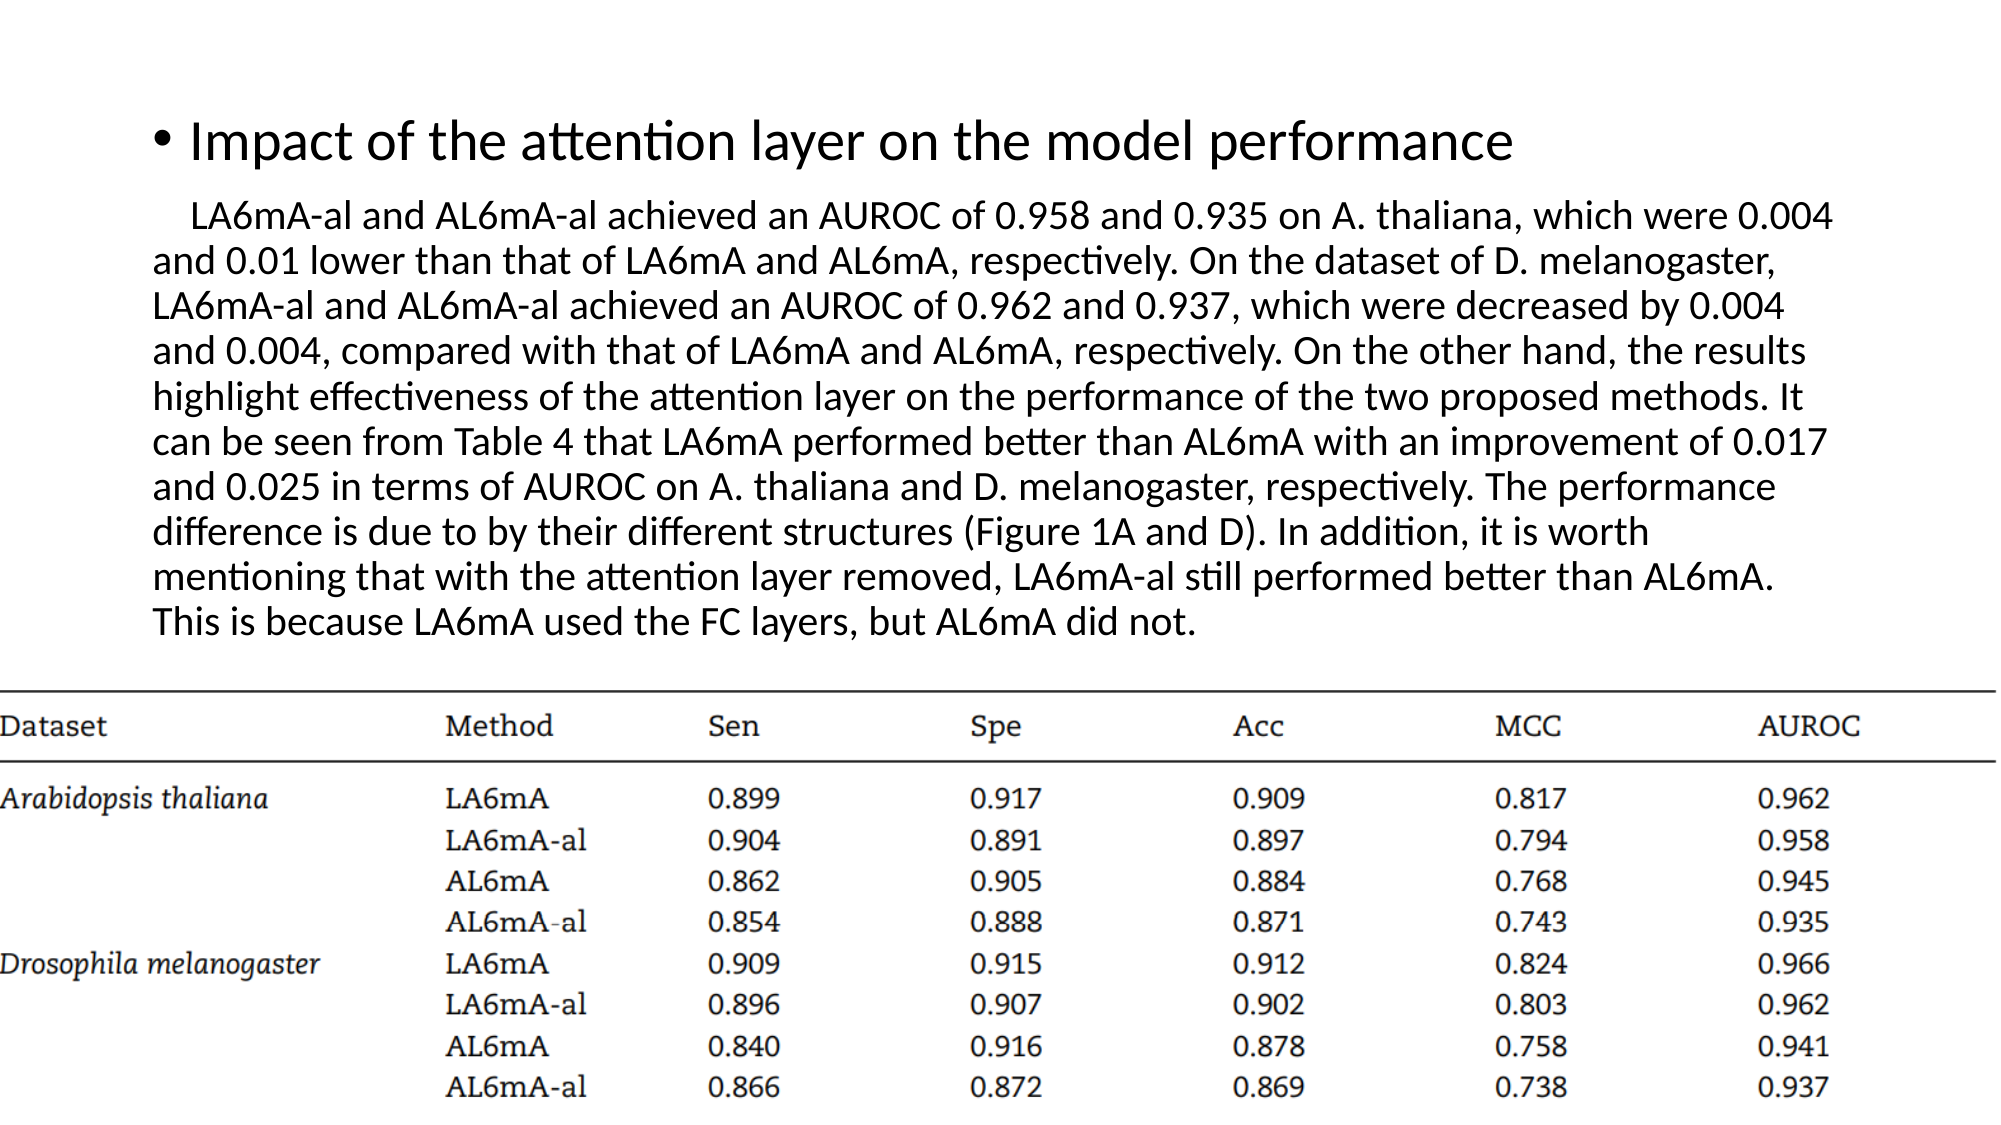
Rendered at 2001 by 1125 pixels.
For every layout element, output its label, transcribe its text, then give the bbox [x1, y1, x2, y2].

list Impact of the attention layer on the model performance LA6mA-al and AL6mA-al achieved an AUROC of 0.958 and 0.935 on A. thaliana, which were 0.004 and 0.01 lower than that of LA6mA and AL6mA, respectively. On the dataset of D. melanogaster, LA6mA-al and AL6mA-al achieved an AUROC of 0.962 and 0.937, which were decreased by 0.004 and 0.004, compared with that of LA6mA and AL6mA, respectively. On the other hand, the results highlight effectiveness of the attention layer on the performance of the two proposed methods. It can be seen from Table 4 that LA6mA performed better than AL6mA with an improvement of 0.017 and 0.025 in terms of AUROC on A. thaliana and D. melanogaster, respectively. The performance difference is due to by their different structures (Figure 1A and D). In addition, it is worth mentioning that with the attention layer removed, LA6mA-al still performed better than AL6mA. This is because LA6mA used the FC layers, but AL6mA did not. [137, 102, 1863, 689]
picture [0, 689, 2000, 1125]
